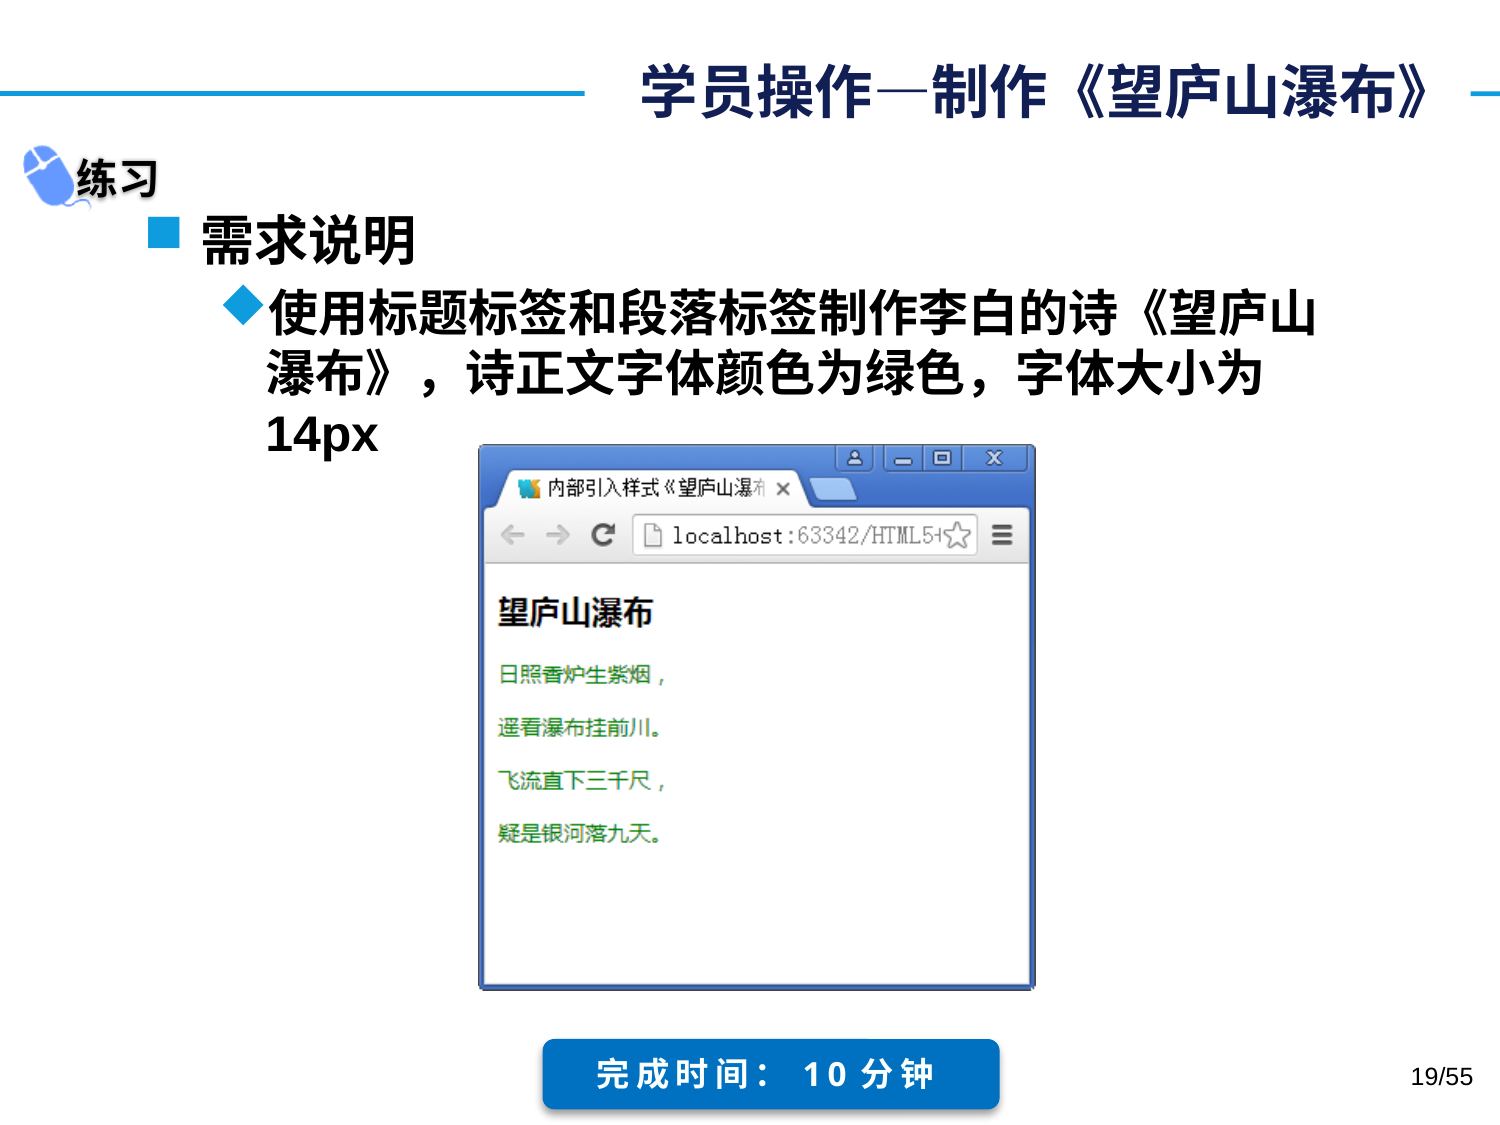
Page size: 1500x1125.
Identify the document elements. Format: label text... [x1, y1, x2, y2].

list 需求说明 使用标题标签和段落标签制作李白的诗《望庐山瀑布》，诗正文字体颜色为绿色，字体大小为14px [128, 199, 1383, 1043]
title 学员操作—制作《望庐山瀑布》 [584, 46, 1471, 133]
slide_number 19/55 [1138, 1053, 1489, 1114]
picture [478, 444, 1037, 992]
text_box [542, 1038, 1000, 1110]
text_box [23, 144, 176, 212]
